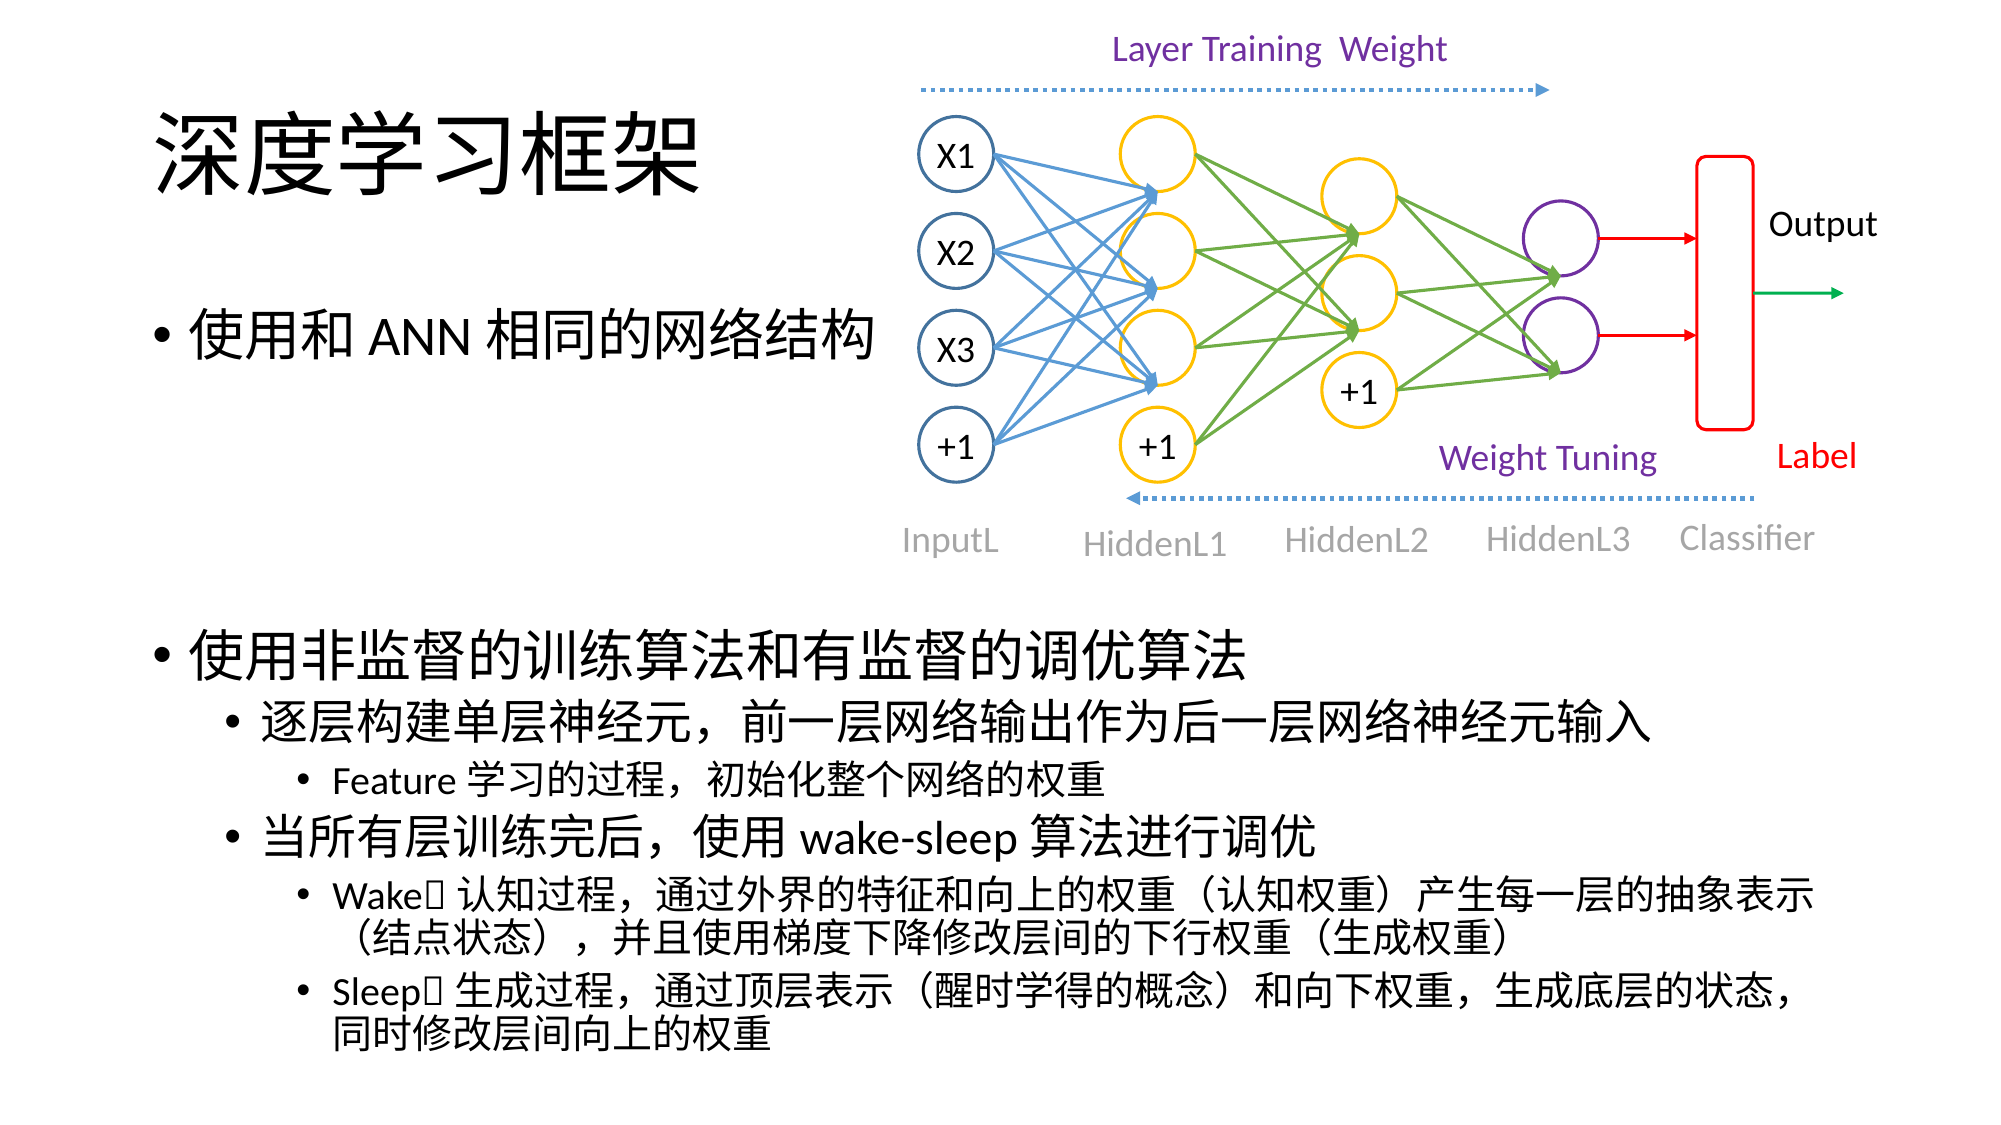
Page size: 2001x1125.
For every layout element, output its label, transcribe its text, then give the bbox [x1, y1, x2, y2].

list 使用和ANN相同的网络结构 使用非监督的训练算法和有监督的调优算法 逐层构建单层神经元，前一层网络输出作为后一层网络神经元输入 Feature学习的过程，初始化整个网络的权重 当所有层训练完后，使用wake-sleep算法进行调优 Wake认知过程，通过外界的特征和向上的权重（认知权重）产生每一层的抽象表示（结点状态），并且使用梯度下降修改层间的下行权重（生成权重） Sleep生成过程，通过顶层表示（醒时学得的概念）和向下权重，生成底层的状态，同时修改层间向上的权重 [137, 299, 1863, 1071]
title 深度学习框架 [137, 59, 887, 259]
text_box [887, 16, 1941, 572]
